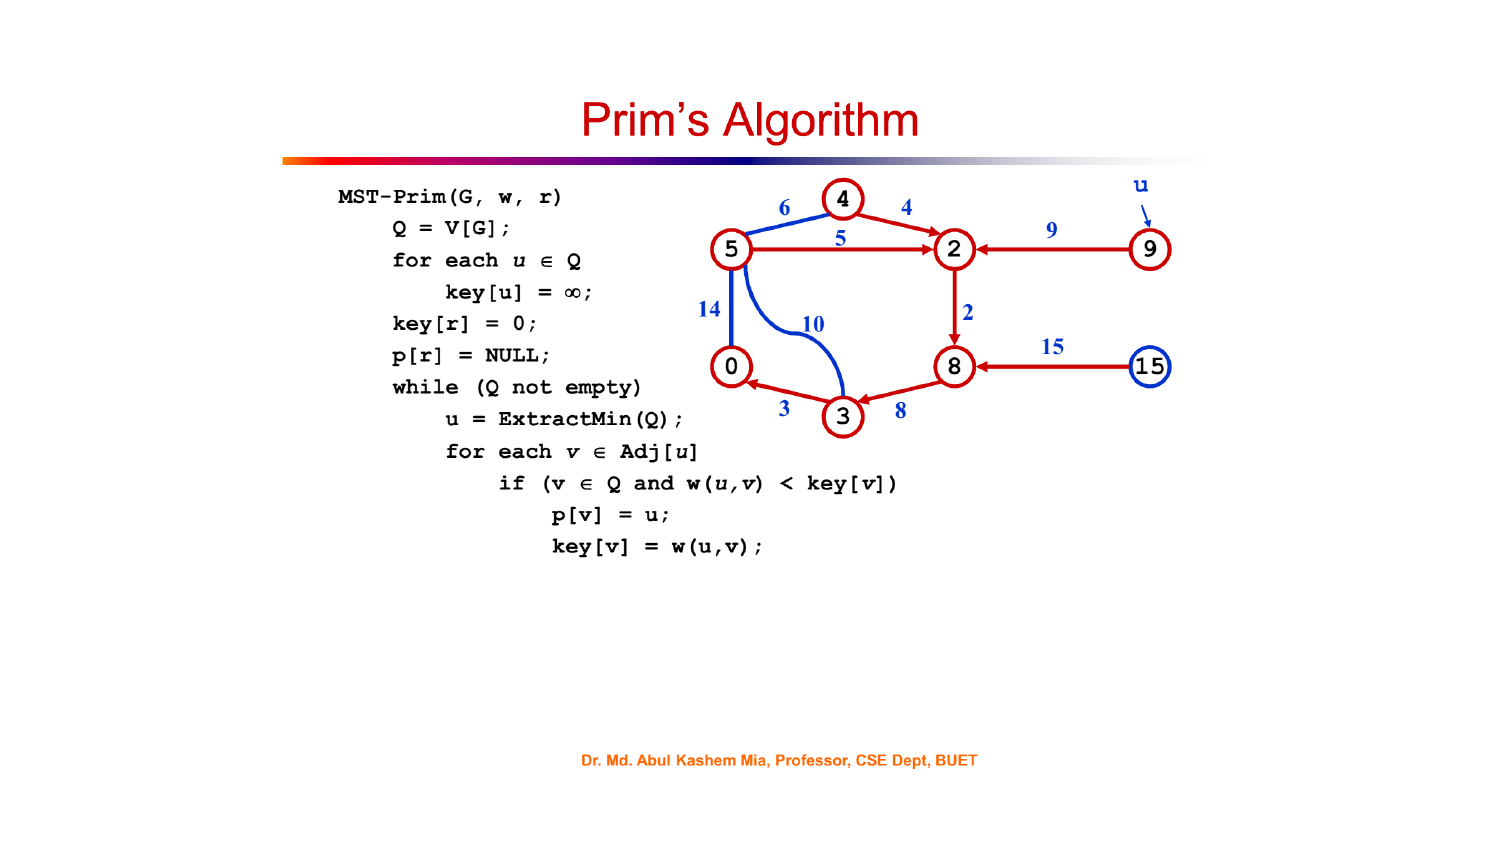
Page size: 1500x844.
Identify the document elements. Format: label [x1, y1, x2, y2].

picture [235, 24, 1264, 819]
